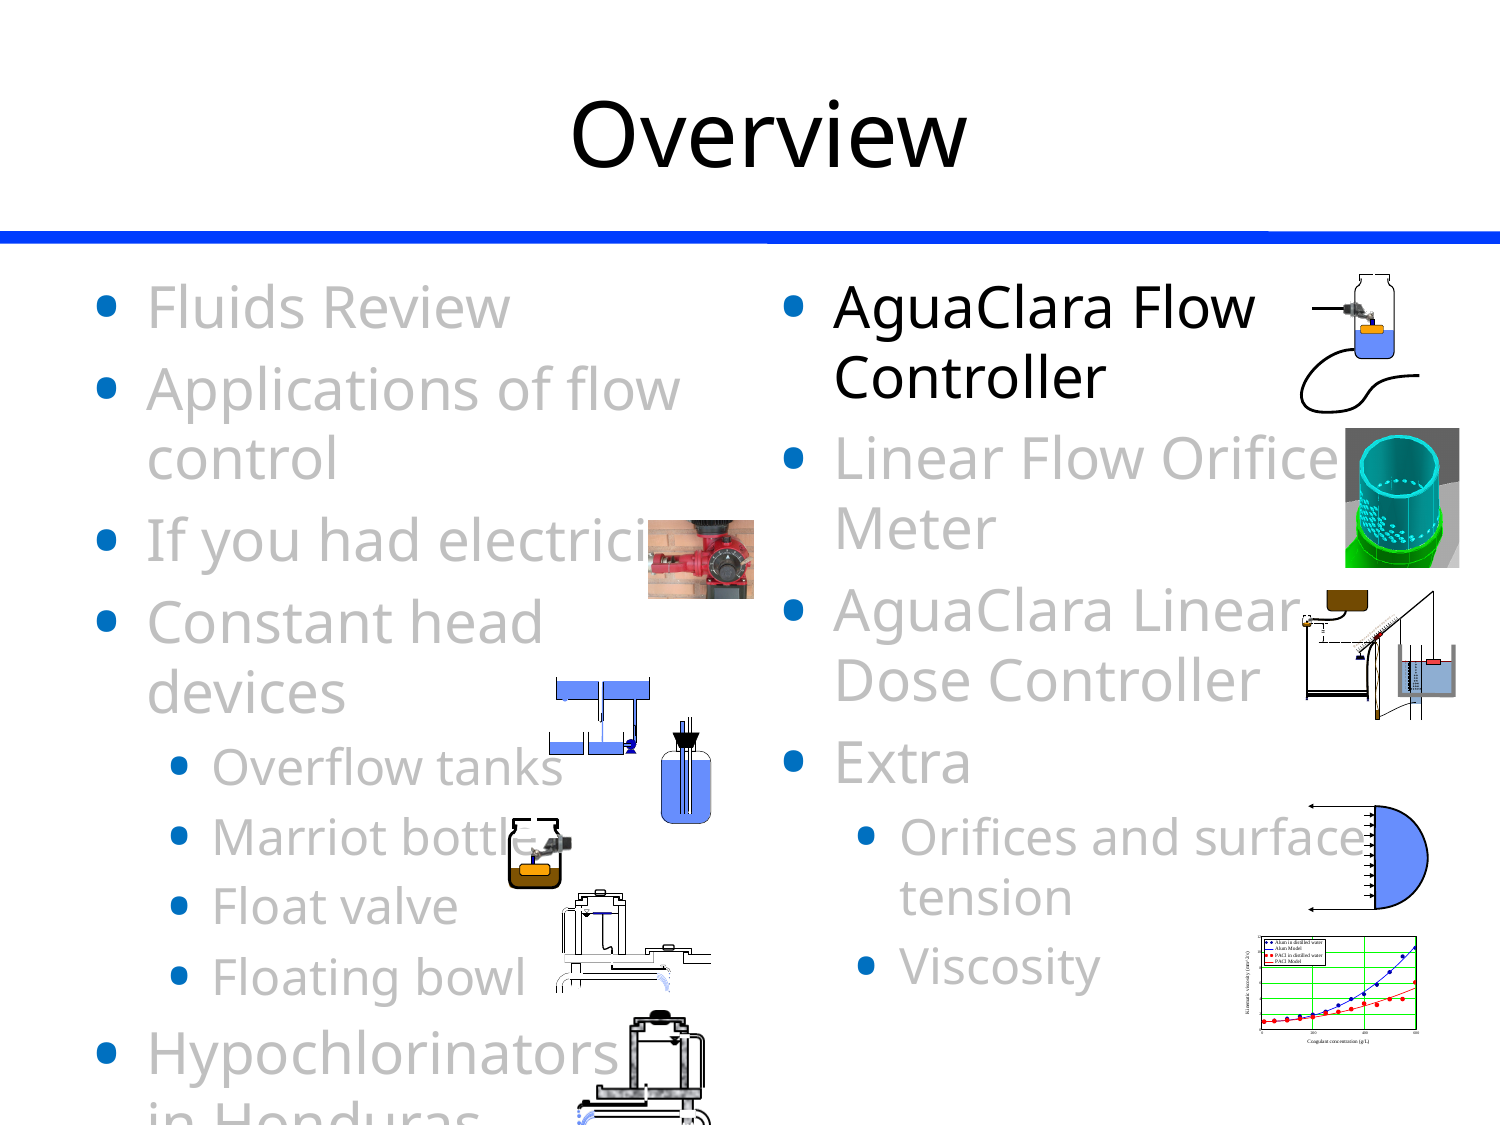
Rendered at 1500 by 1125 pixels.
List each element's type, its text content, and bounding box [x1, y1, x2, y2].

picture [1301, 799, 1429, 916]
list AguaClara Flow Controller Linear Flow Orifice Meter AguaClara Linear Dose Controller Extra Orifices and surface tension Viscosity [762, 262, 1426, 1006]
picture [1345, 428, 1460, 568]
picture [506, 809, 712, 994]
picture [575, 1009, 712, 1125]
picture [1241, 929, 1424, 1049]
picture [1277, 271, 1421, 414]
picture [548, 675, 651, 755]
picture [659, 708, 712, 824]
list Fluids Review Applications of flow control If you had electricity Constant head devices Overflow tanks Marriot bottle Float valve Floating bowl Hypochlorinators in Honduras [74, 262, 739, 1006]
picture [1301, 582, 1456, 721]
picture [648, 520, 754, 599]
title Overview [75, 37, 1463, 225]
